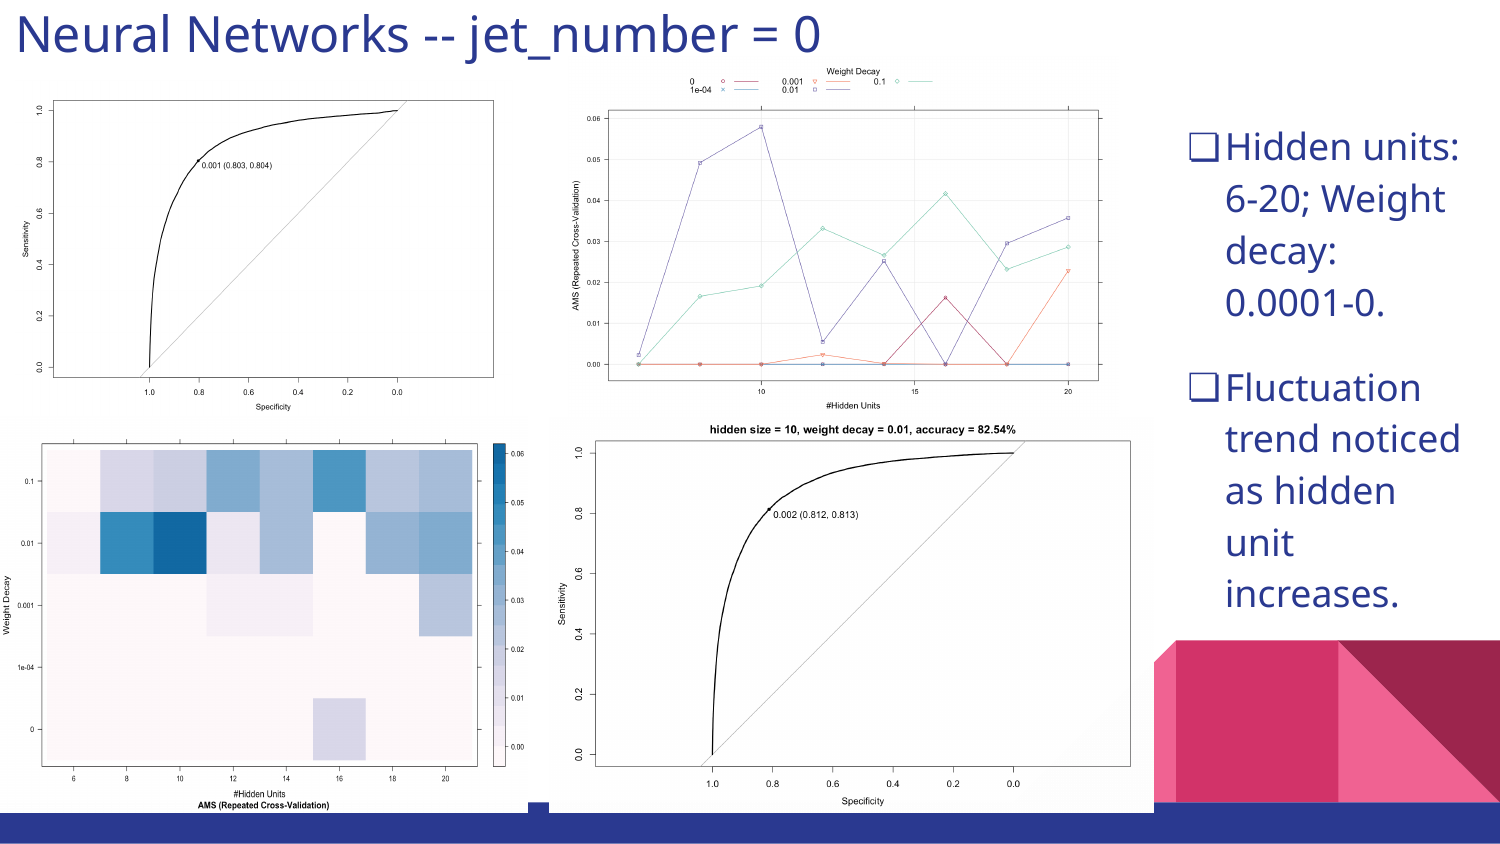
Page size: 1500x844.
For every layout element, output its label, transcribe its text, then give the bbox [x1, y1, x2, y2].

title Neural Networks -- jet_number = 0 [0, 0, 1398, 88]
list Hidden units: 6-20; Weight decay: 0.0001-0. Fluctuation trend noticed as hidden unit increases. [1134, 101, 1486, 548]
picture [0, 80, 529, 813]
picture [548, 56, 1155, 813]
